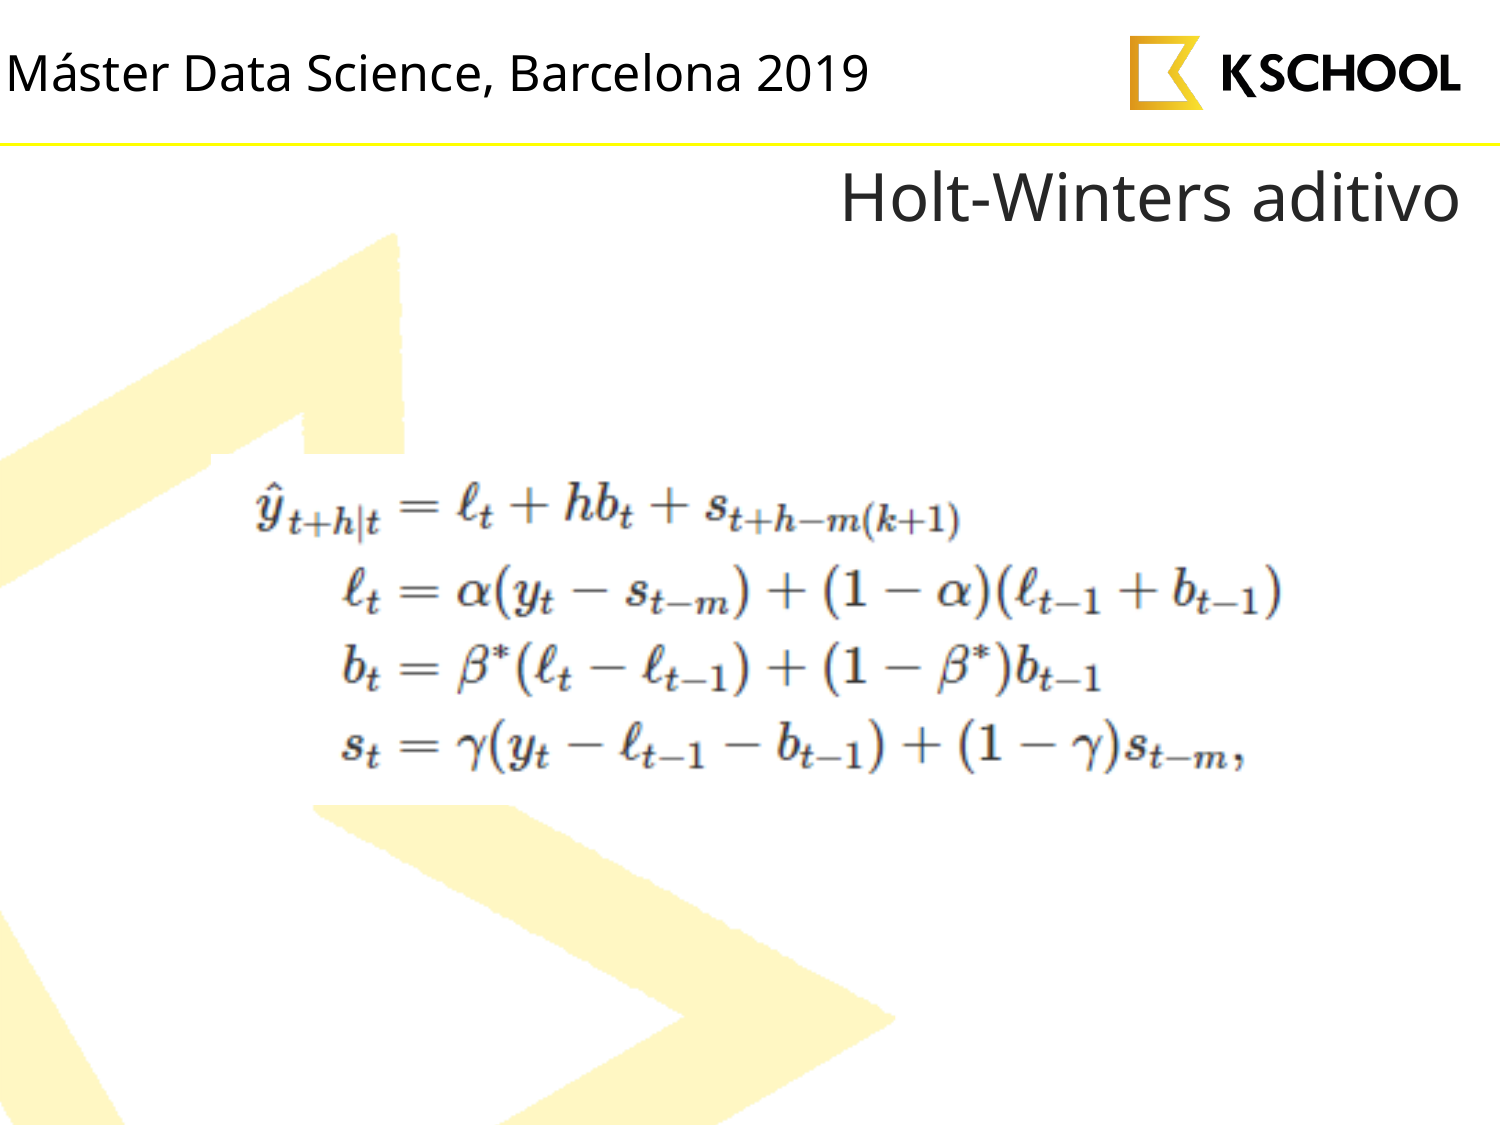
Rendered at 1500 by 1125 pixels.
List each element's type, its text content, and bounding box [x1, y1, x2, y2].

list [210, 453, 1344, 805]
picture [1121, 23, 1473, 120]
title Holt-Winters aditivo [76, 147, 1478, 268]
picture [0, 188, 919, 1125]
